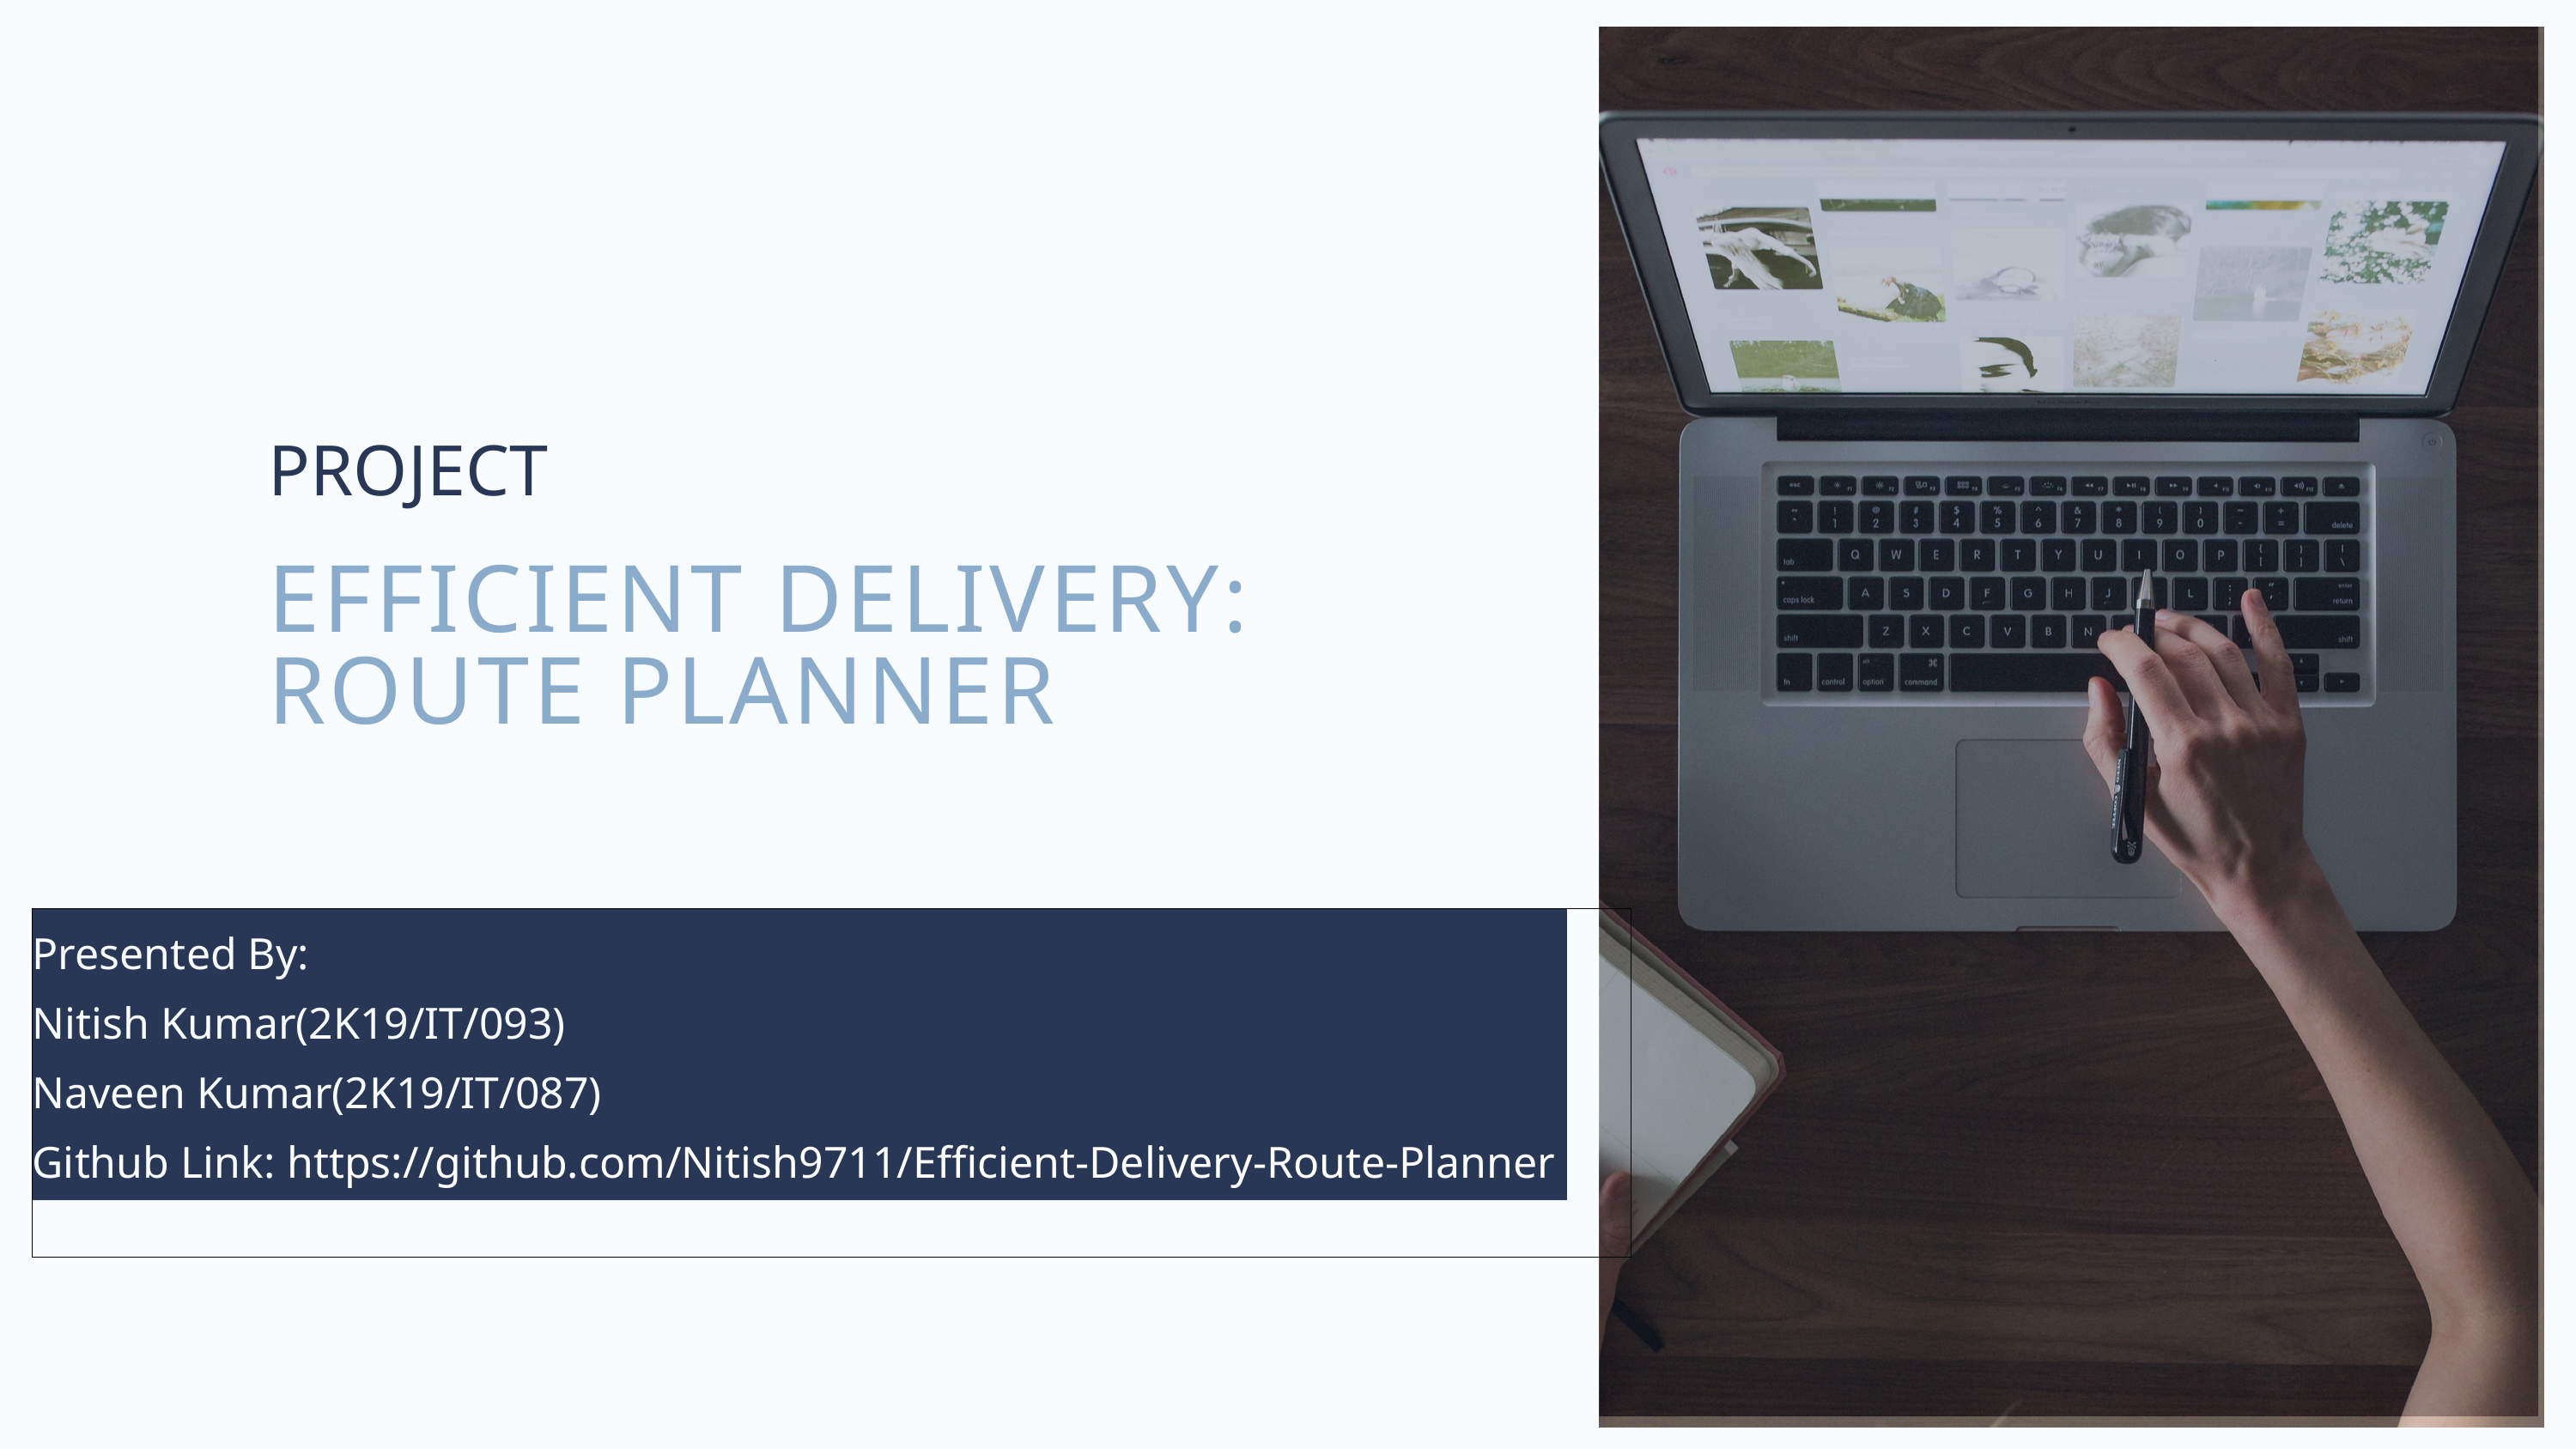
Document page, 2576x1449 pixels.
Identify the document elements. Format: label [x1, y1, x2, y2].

text_box [32, 411, 1632, 1257]
picture [1599, 26, 2544, 1428]
